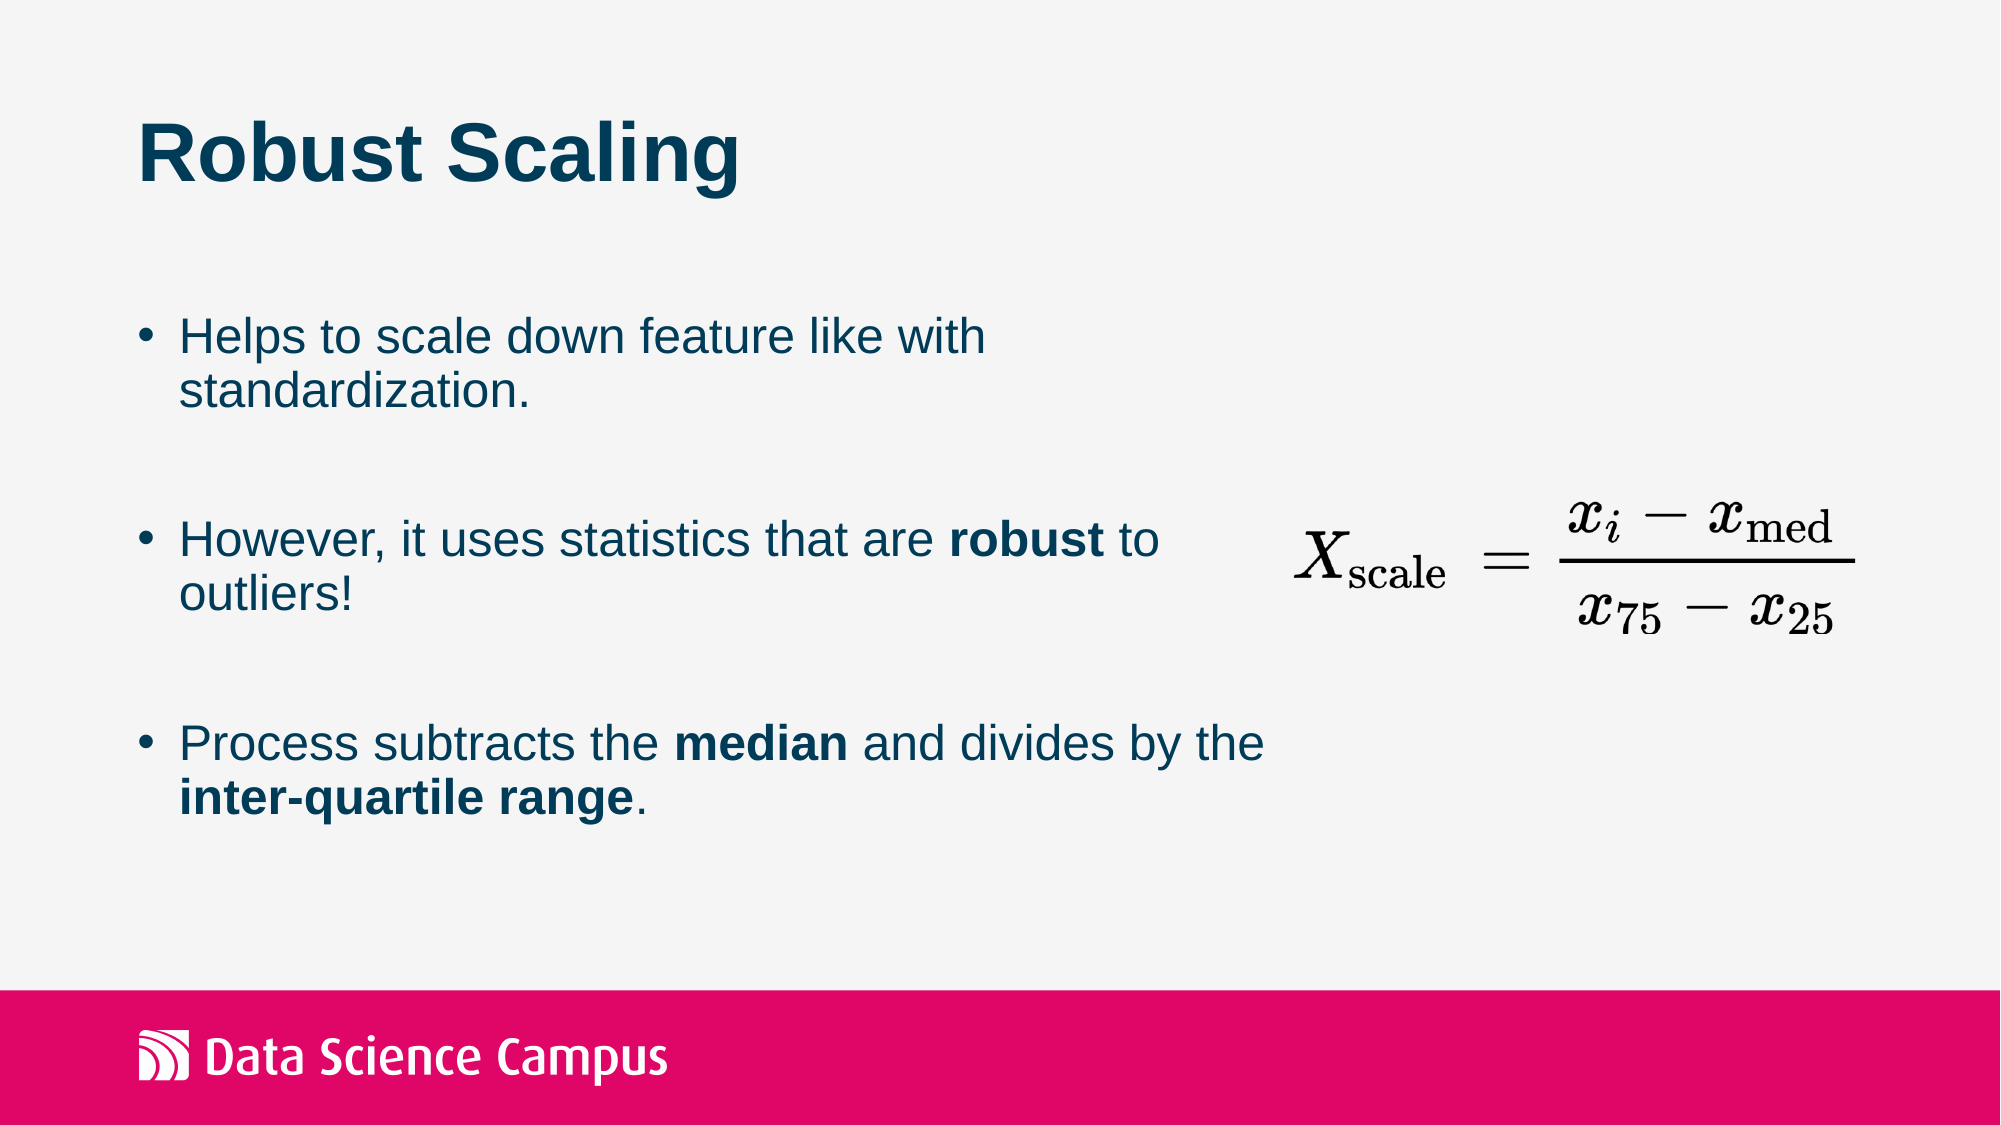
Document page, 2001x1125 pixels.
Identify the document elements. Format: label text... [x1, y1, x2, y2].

list Helps to scale down feature like with standardization. However, it uses statistics that are robust to outliers! Process subtracts the median and divides by the inter-quartile range. [137, 309, 1268, 841]
title Robust Scaling [137, 105, 788, 212]
picture [1292, 491, 1863, 634]
picture [139, 1030, 667, 1086]
